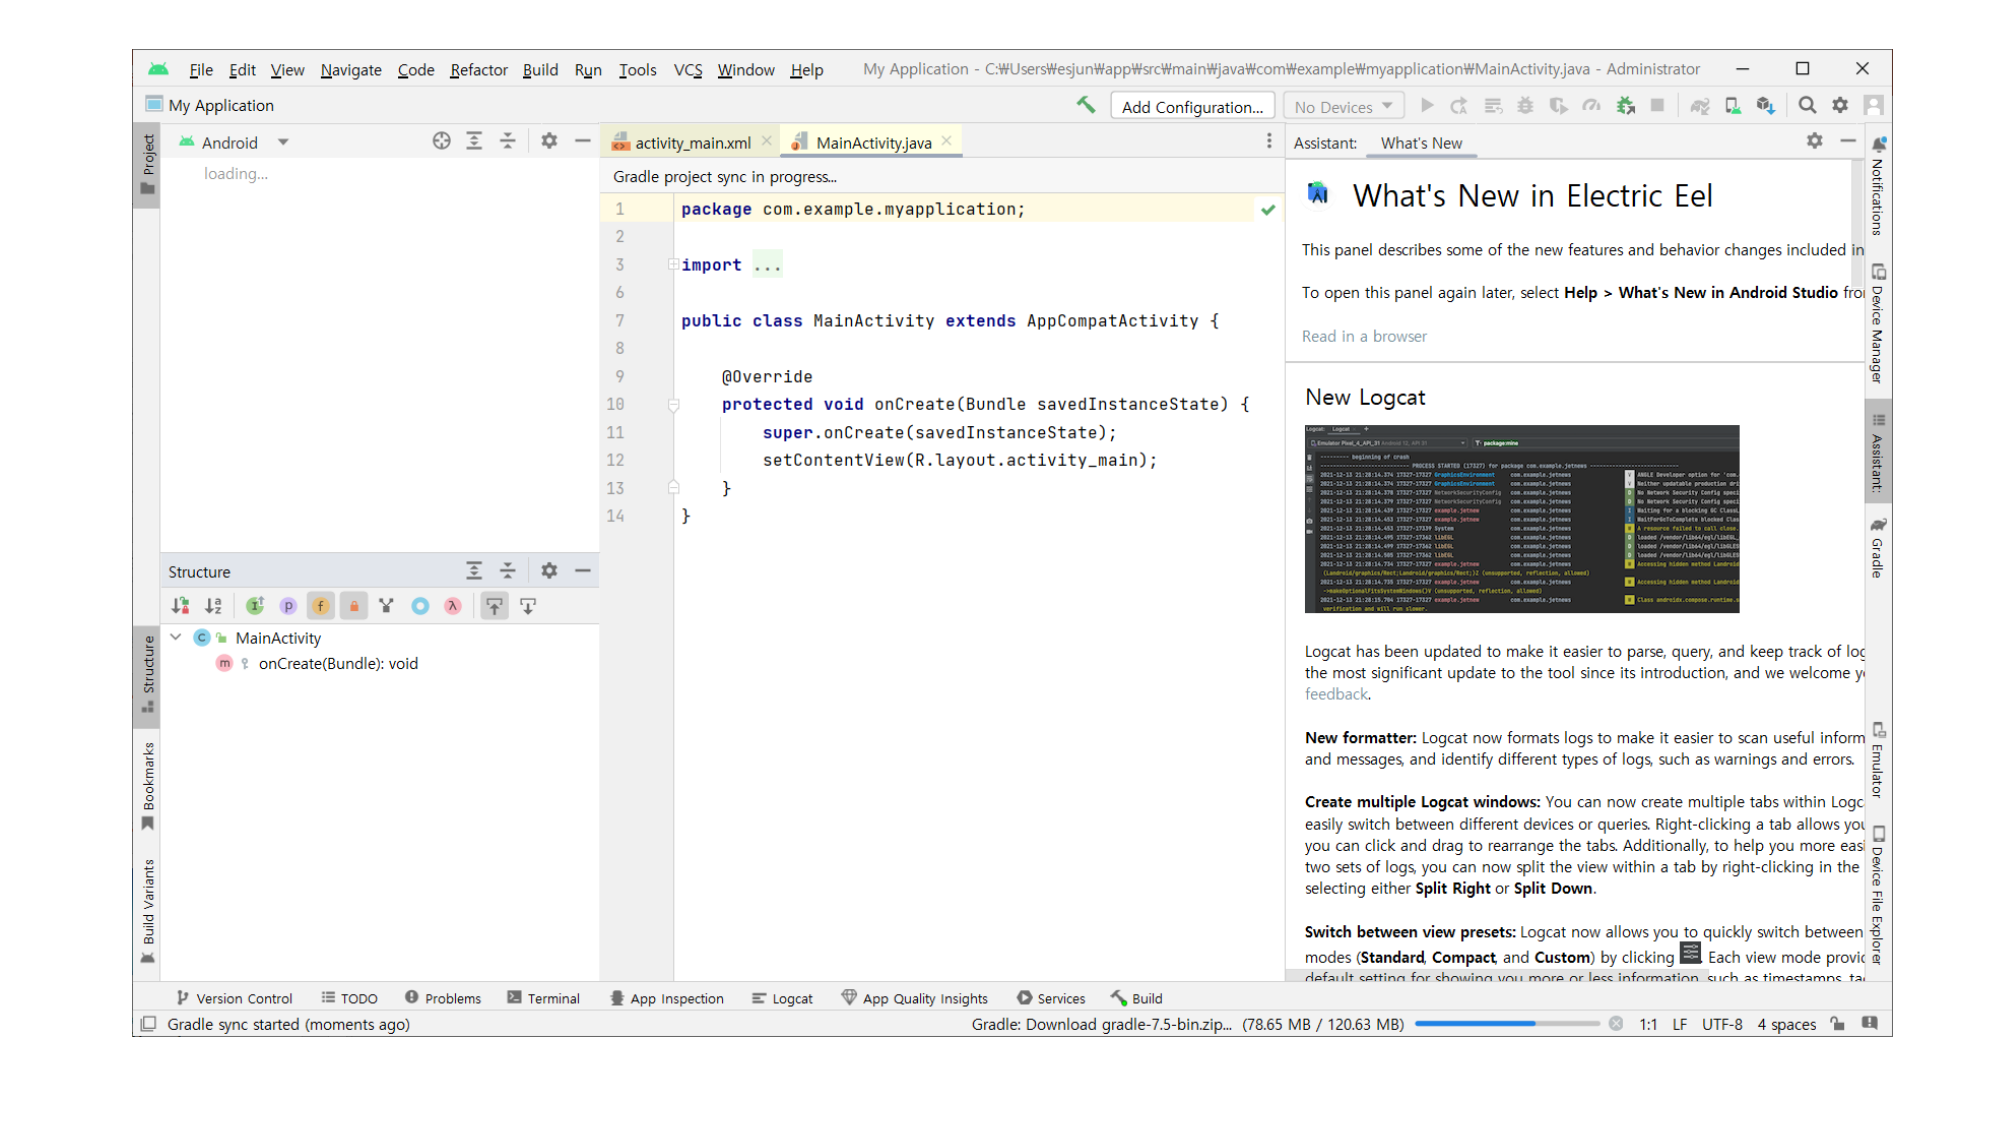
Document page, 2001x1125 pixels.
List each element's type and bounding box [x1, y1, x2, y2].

picture [132, 49, 1893, 1037]
